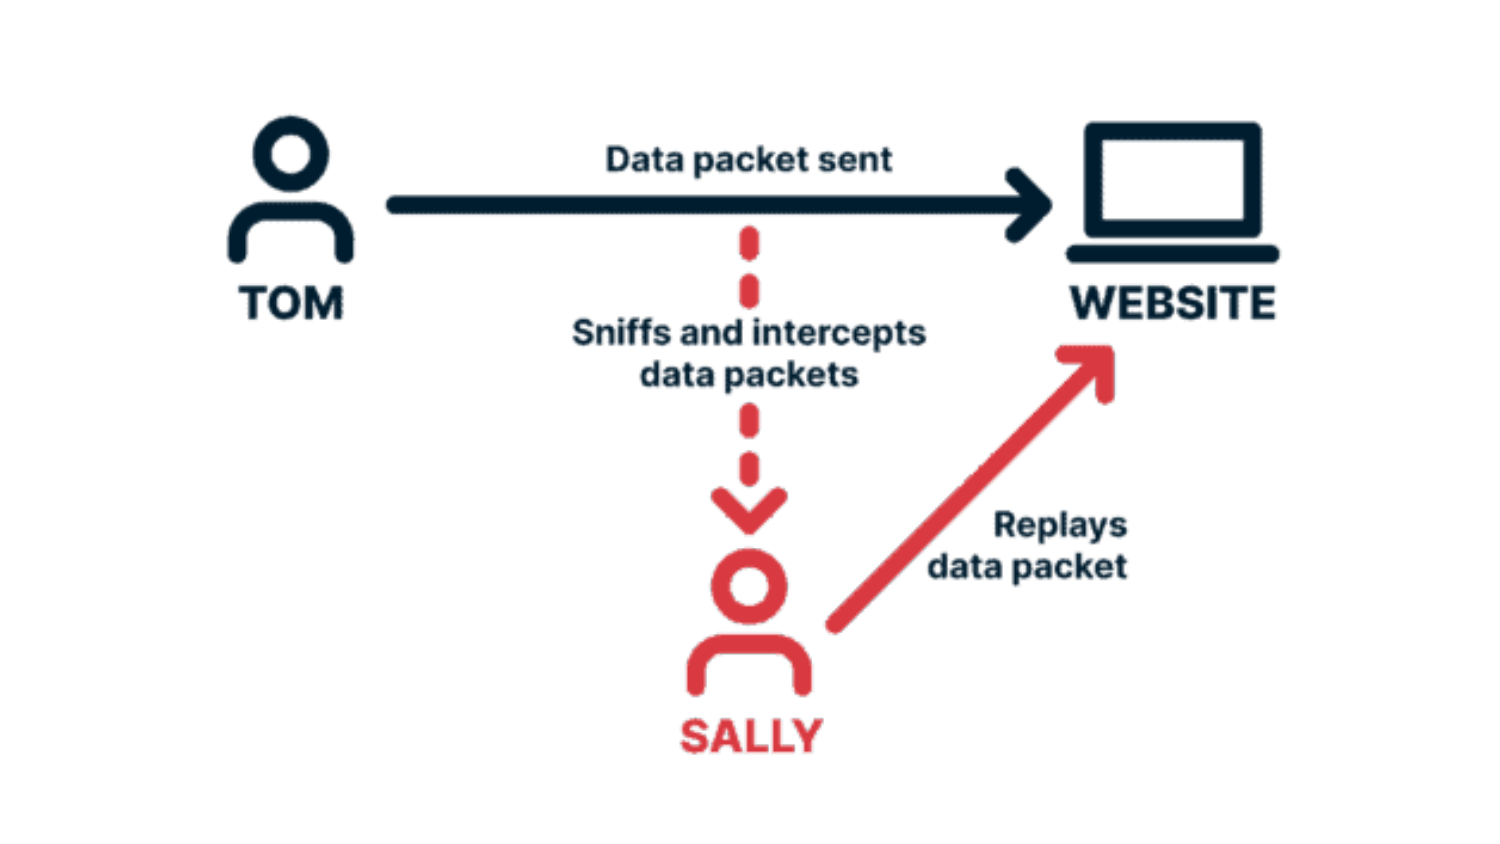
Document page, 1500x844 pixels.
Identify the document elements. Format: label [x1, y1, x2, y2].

picture [212, 112, 1288, 774]
